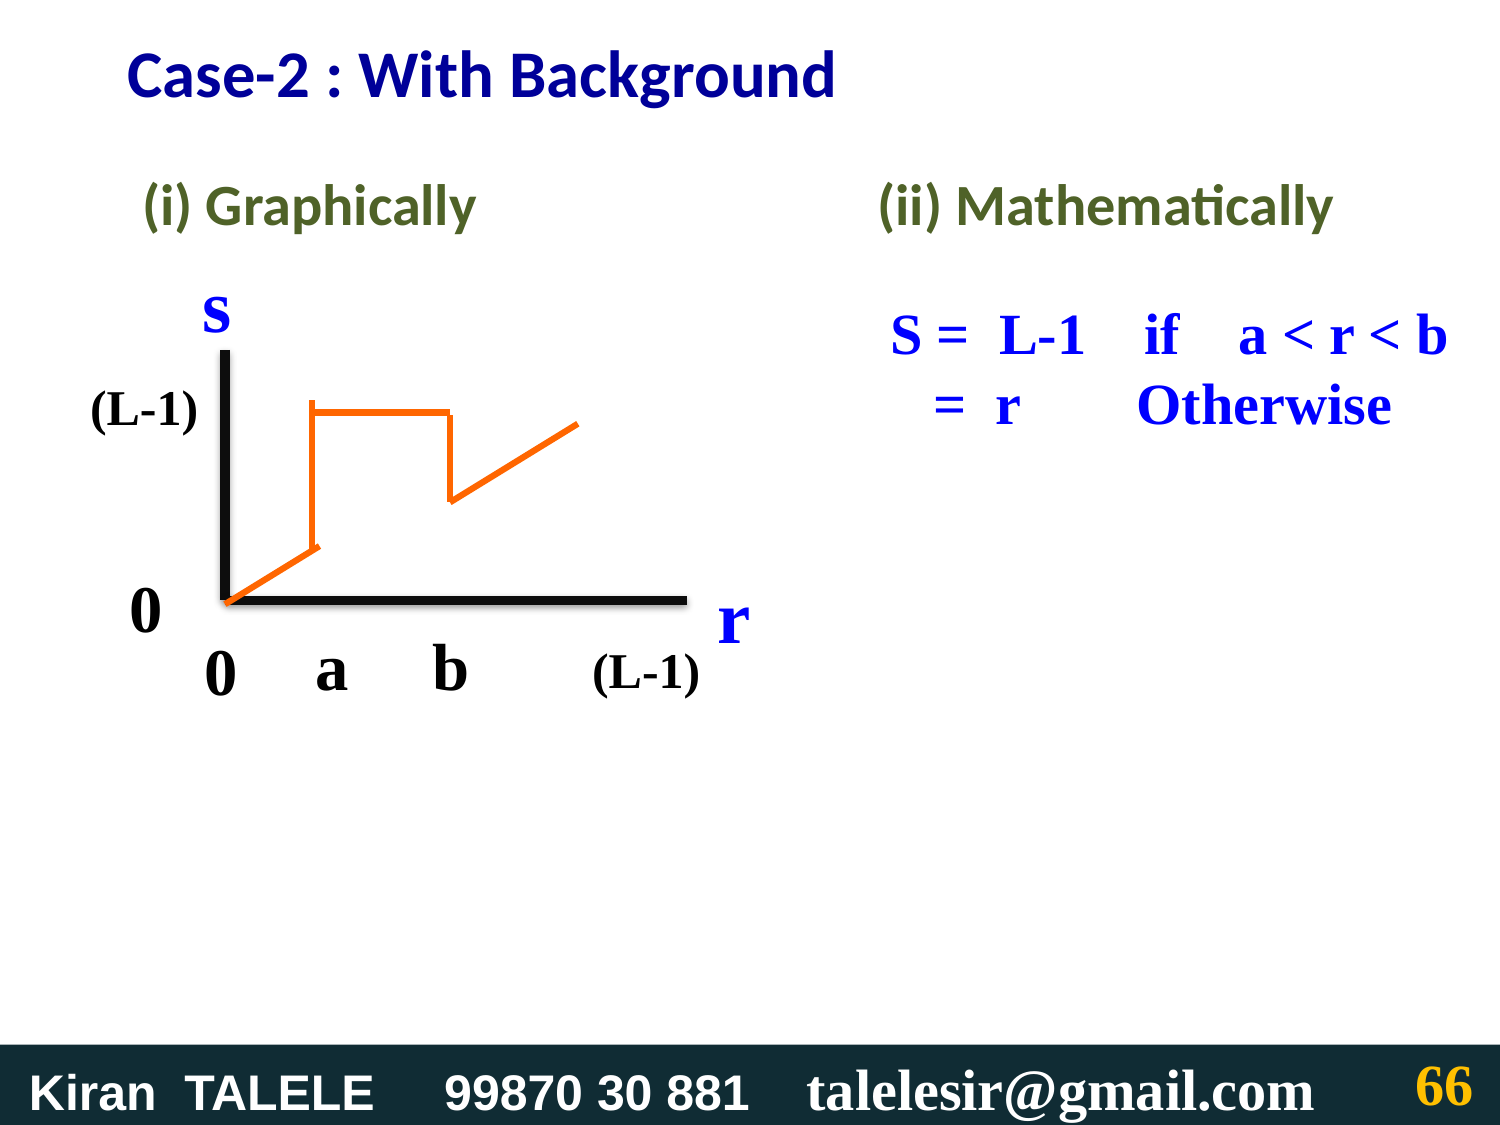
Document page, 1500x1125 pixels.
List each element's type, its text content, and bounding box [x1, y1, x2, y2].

text_box S = L-1 if a < r < b = r Otherwise [875, 289, 1500, 446]
text_box (i) Graphically [127, 137, 640, 248]
text_box (ii) Mathematically [862, 137, 1375, 268]
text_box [0, 1039, 1500, 1125]
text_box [74, 249, 803, 713]
text_box Case-2 : With Background [112, 12, 913, 130]
